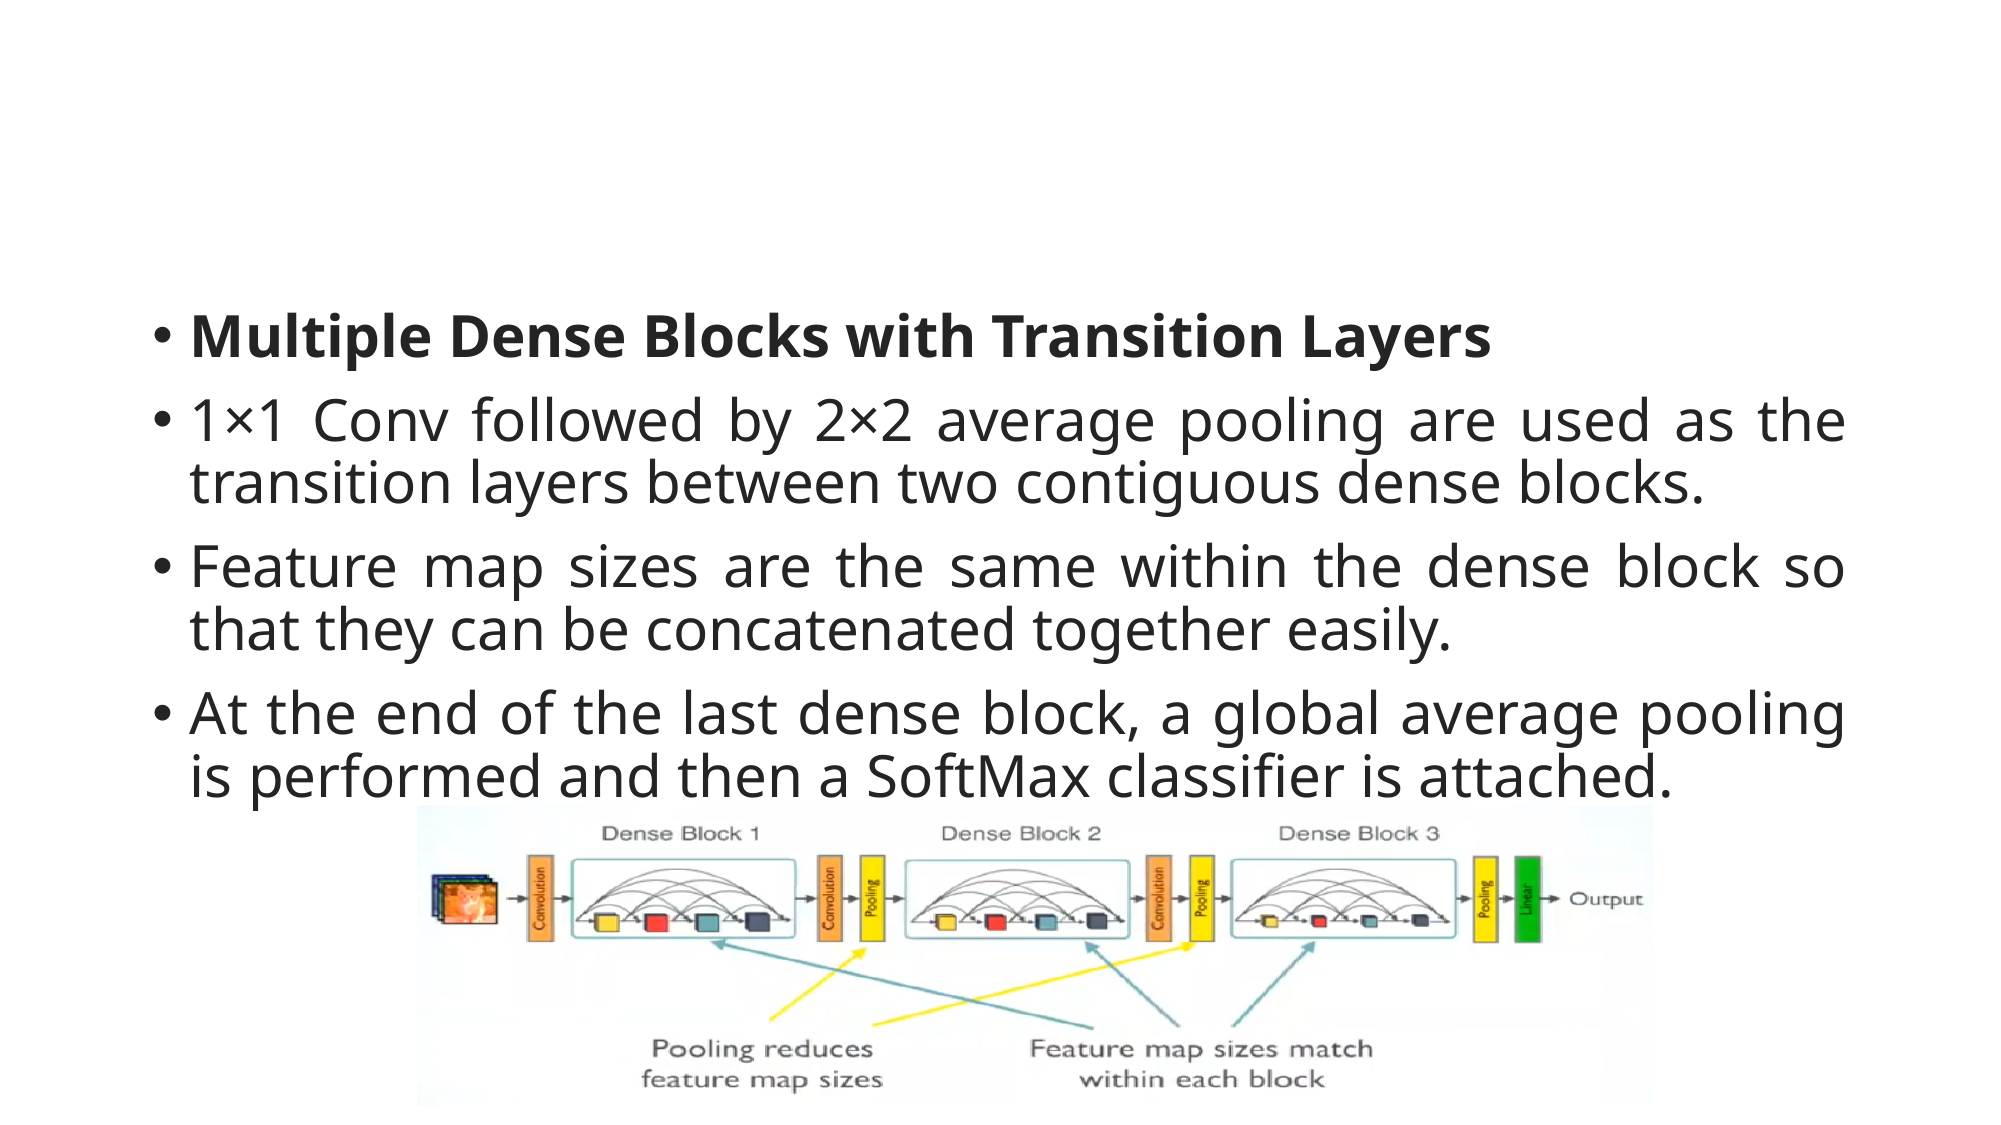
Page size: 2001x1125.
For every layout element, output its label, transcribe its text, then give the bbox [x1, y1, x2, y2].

list Multiple Dense Blocks with Transition Layers 1×1 Conv followed by 2×2 average pooling are used as the transition layers between two contiguous dense blocks. Feature map sizes are the same within the dense block so that they can be concatenated together easily. At the end of the last dense block, a global average pooling is performed and then a SoftMax classifier is attached. [137, 299, 1863, 1014]
picture [417, 805, 1653, 1105]
